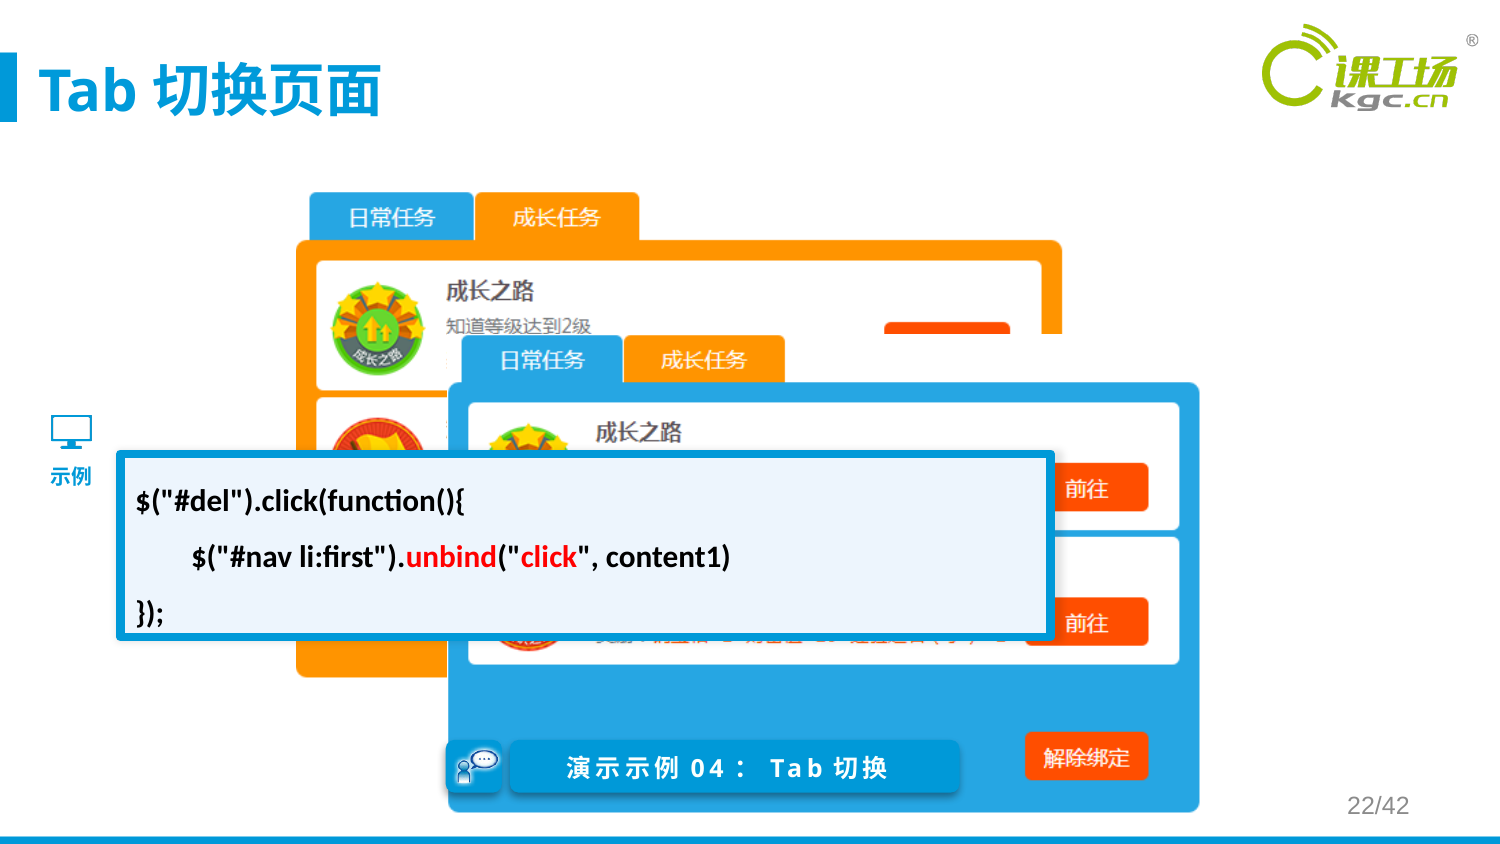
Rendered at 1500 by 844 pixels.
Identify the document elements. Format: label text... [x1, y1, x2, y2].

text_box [35, 408, 108, 497]
slide_number 22/42 [1074, 782, 1425, 828]
picture [0, 0, 1500, 836]
text_box $("#del").click(function(){ $("#nav li:first").unbind("click", content1) }); [120, 453, 291, 637]
title Tab切换页面 [37, 33, 1390, 151]
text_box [445, 739, 960, 793]
